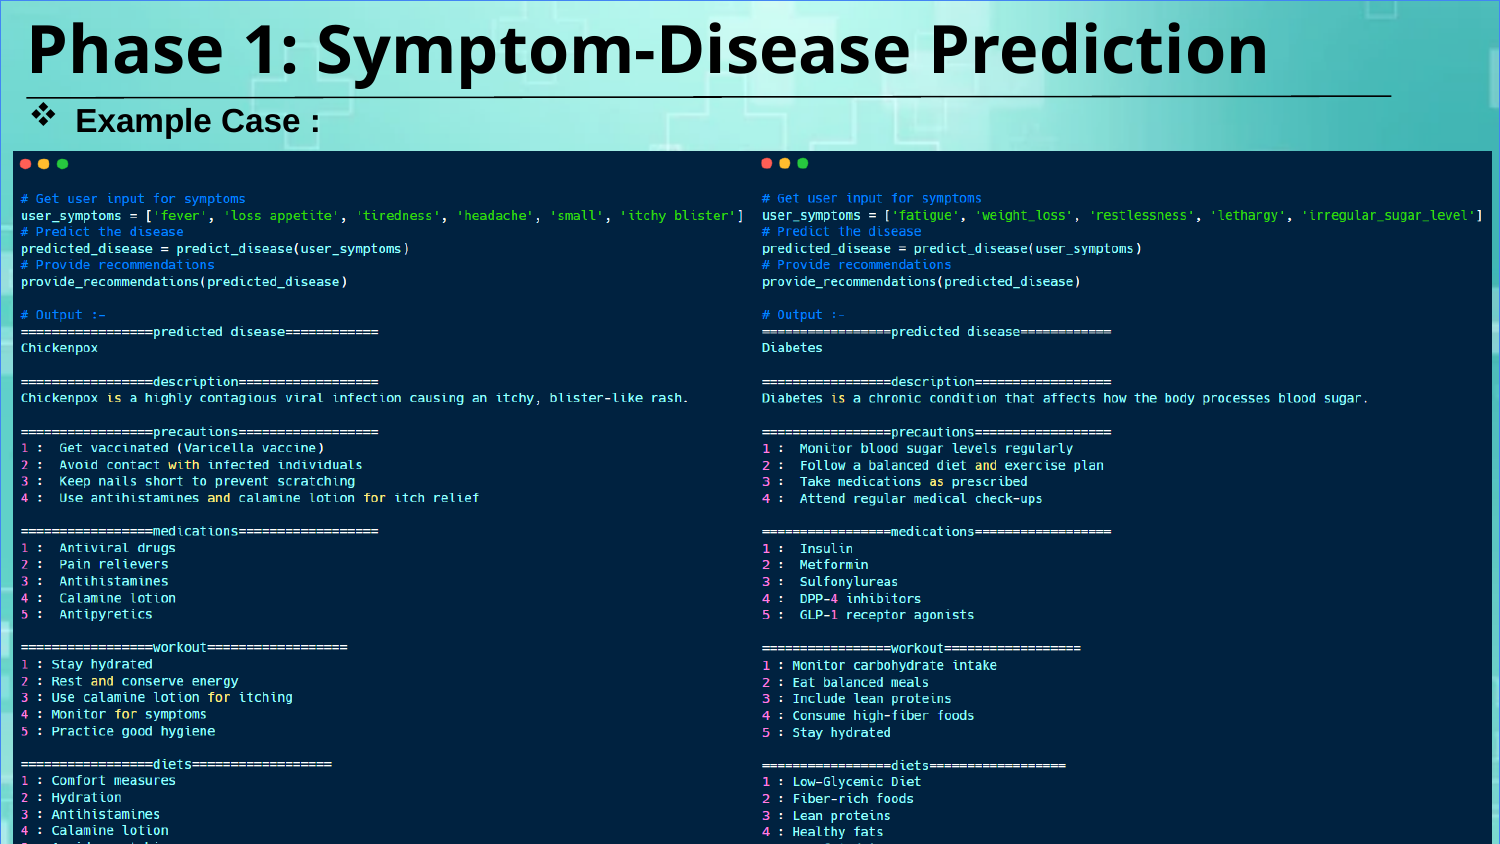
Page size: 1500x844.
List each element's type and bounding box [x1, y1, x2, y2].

picture [0, 0, 1500, 844]
text_box [26, 95, 1392, 99]
